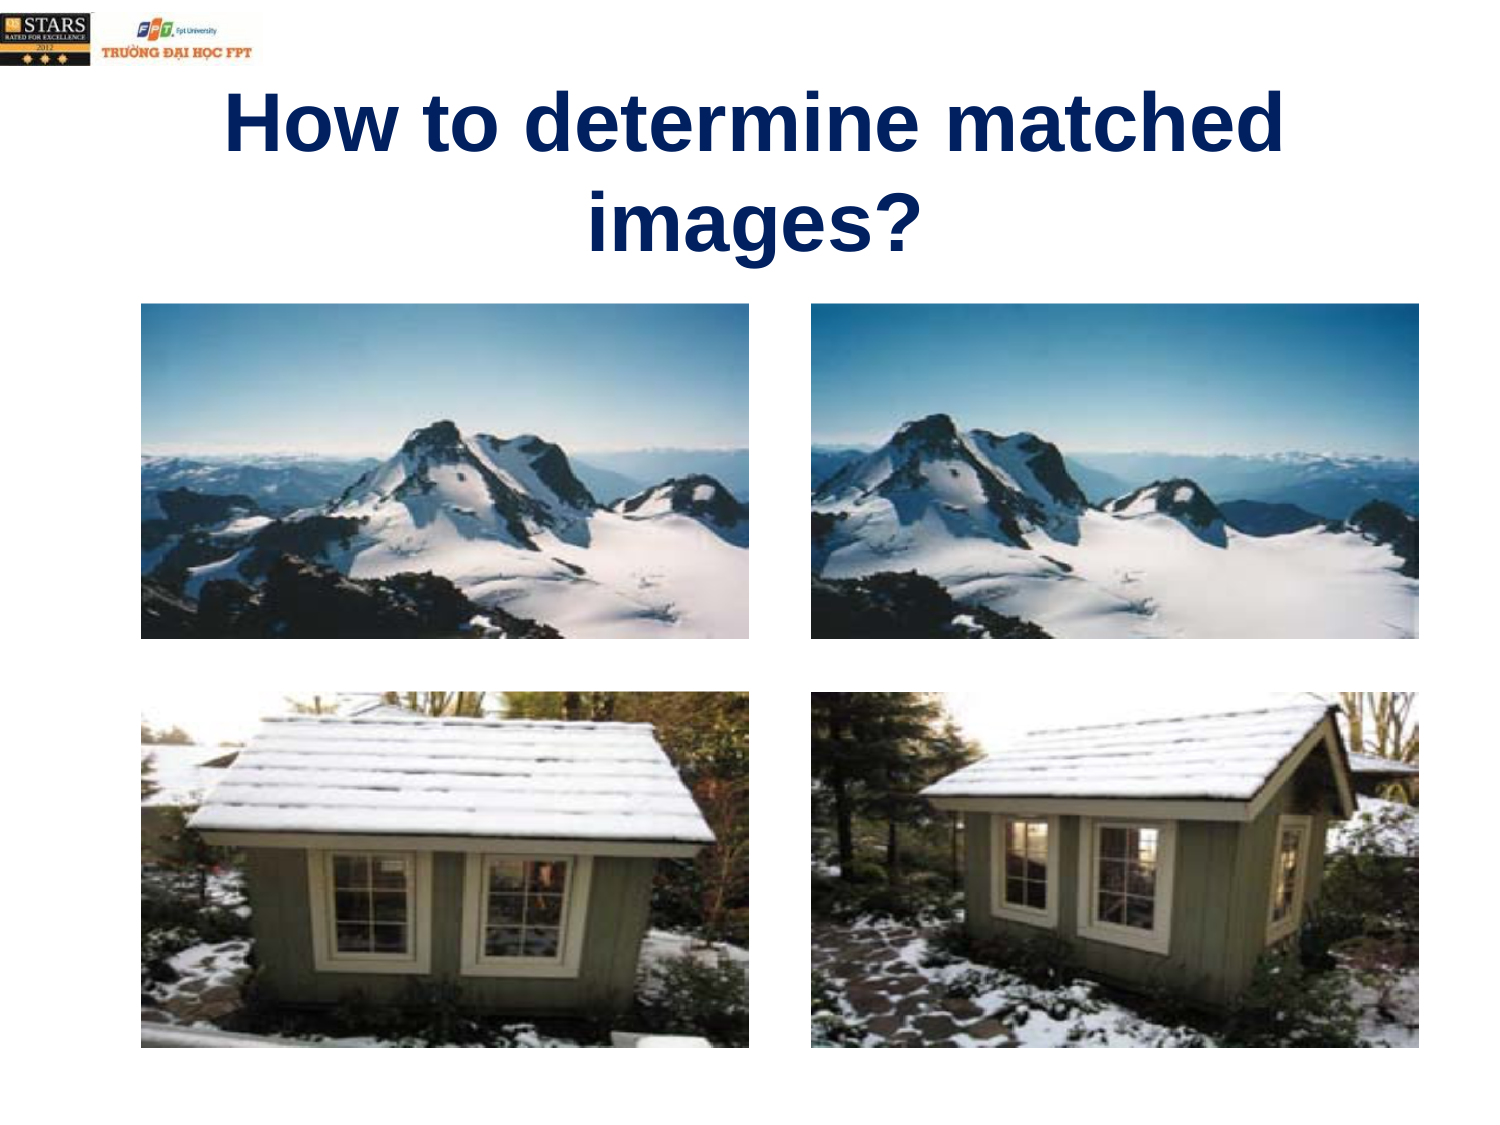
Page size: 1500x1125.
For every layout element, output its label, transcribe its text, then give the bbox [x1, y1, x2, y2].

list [137, 299, 1426, 1051]
title How to determine matched images? [80, 97, 1431, 240]
picture [0, 12, 263, 66]
